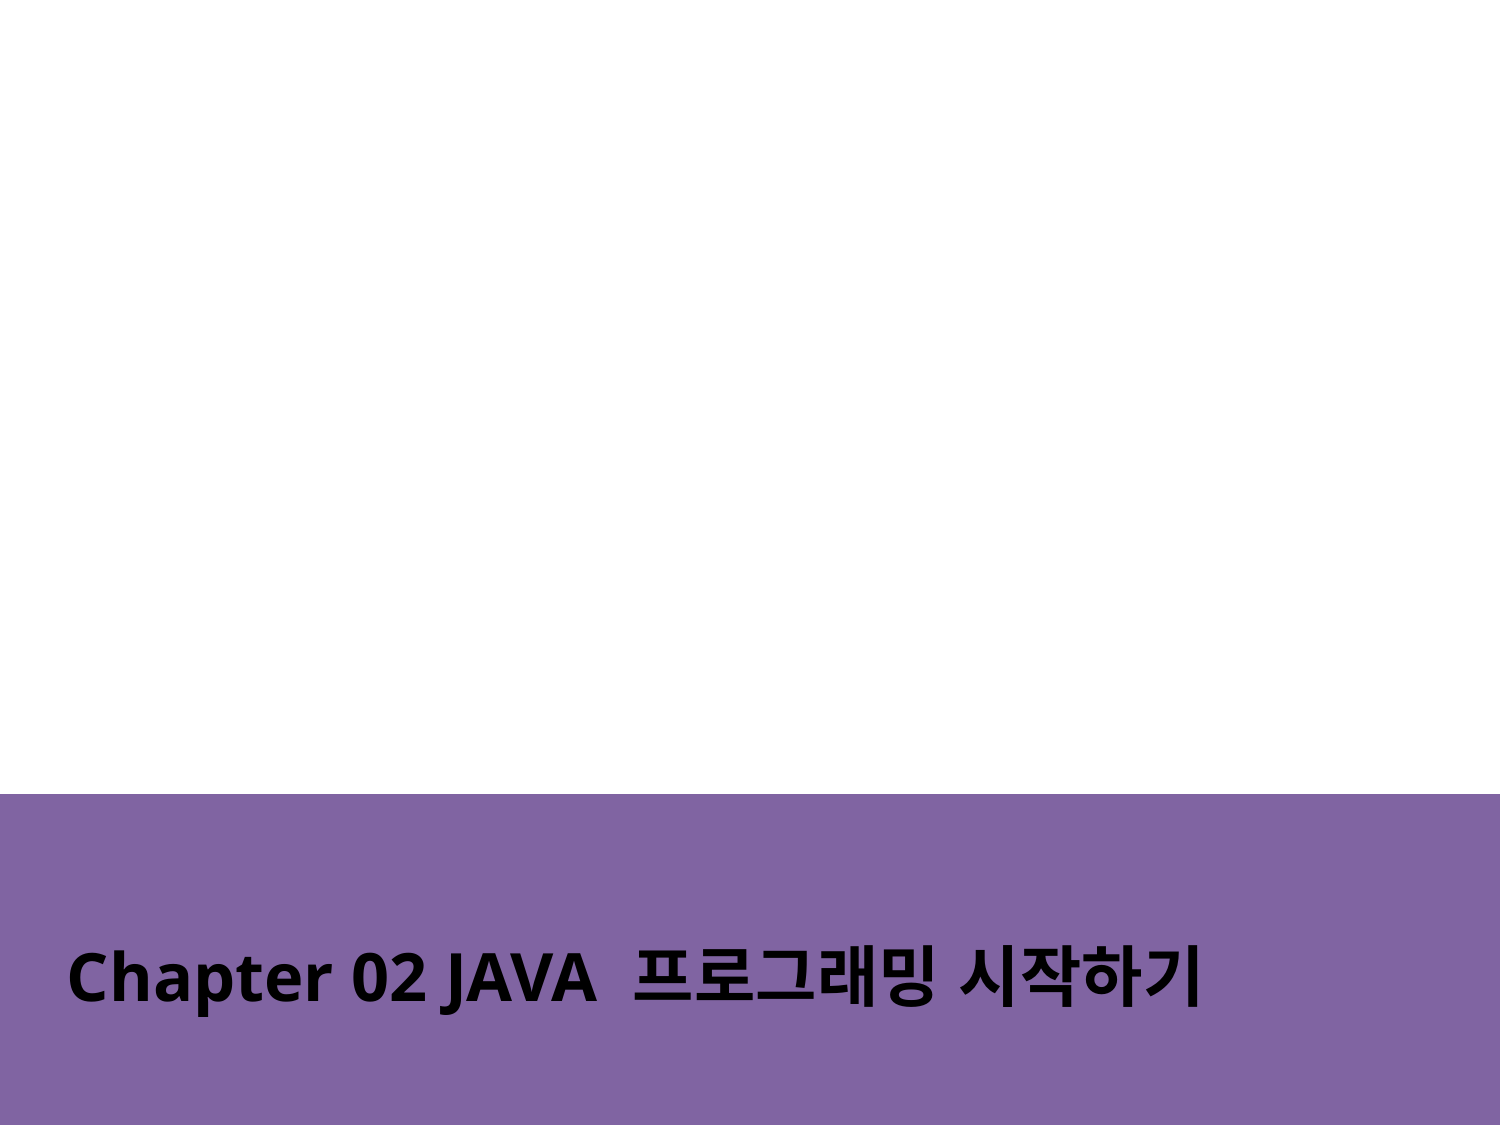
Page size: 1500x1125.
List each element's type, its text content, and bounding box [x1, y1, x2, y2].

title Chapter 02 JAVA 프로그래밍 시작하기 [51, 863, 1402, 1083]
